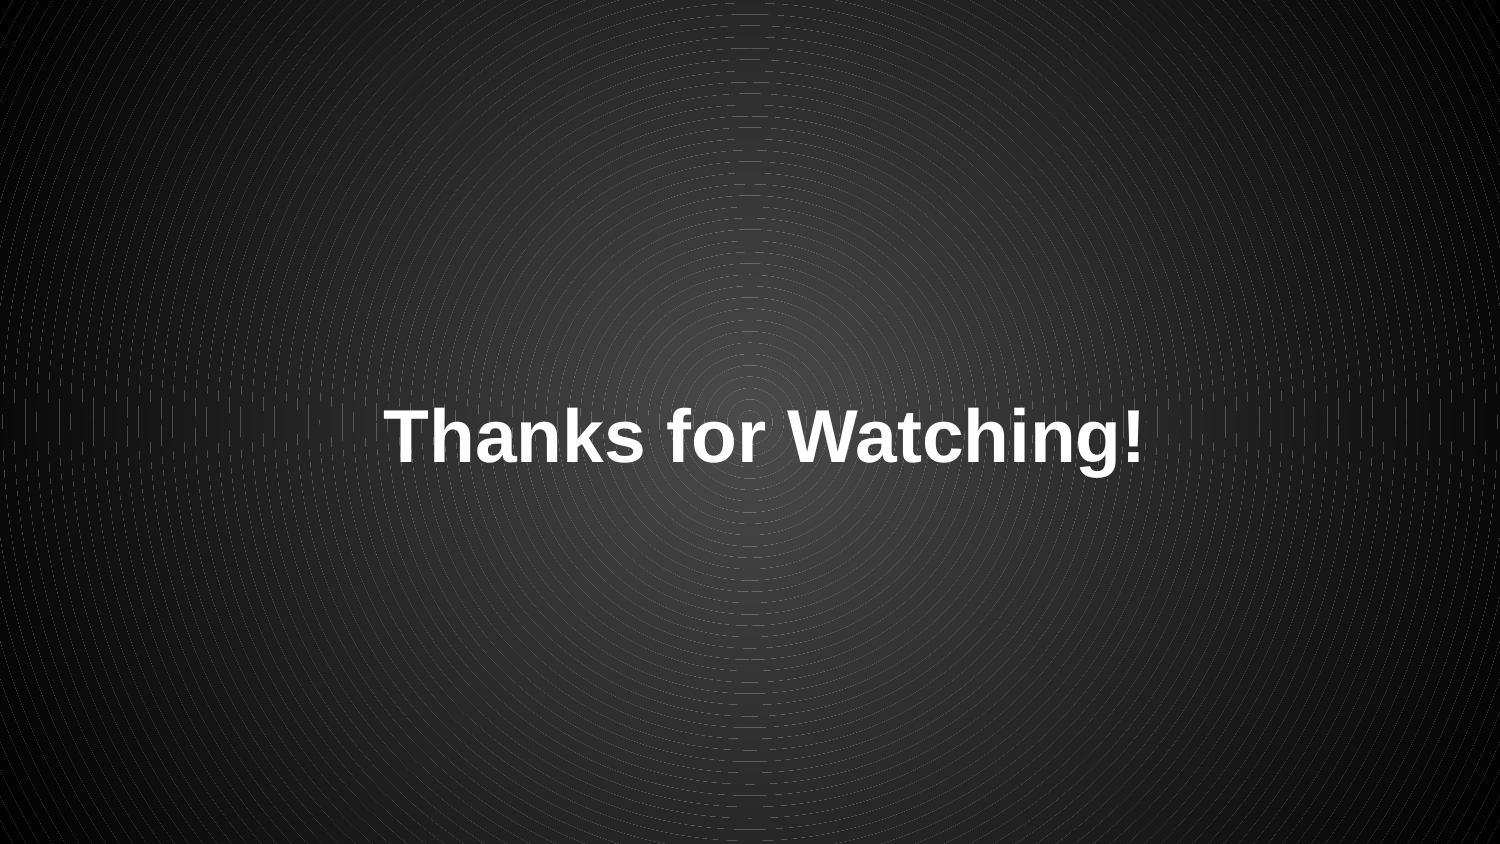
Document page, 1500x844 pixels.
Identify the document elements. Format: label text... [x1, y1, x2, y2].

title Thanks for Watching! [90, 351, 1441, 493]
